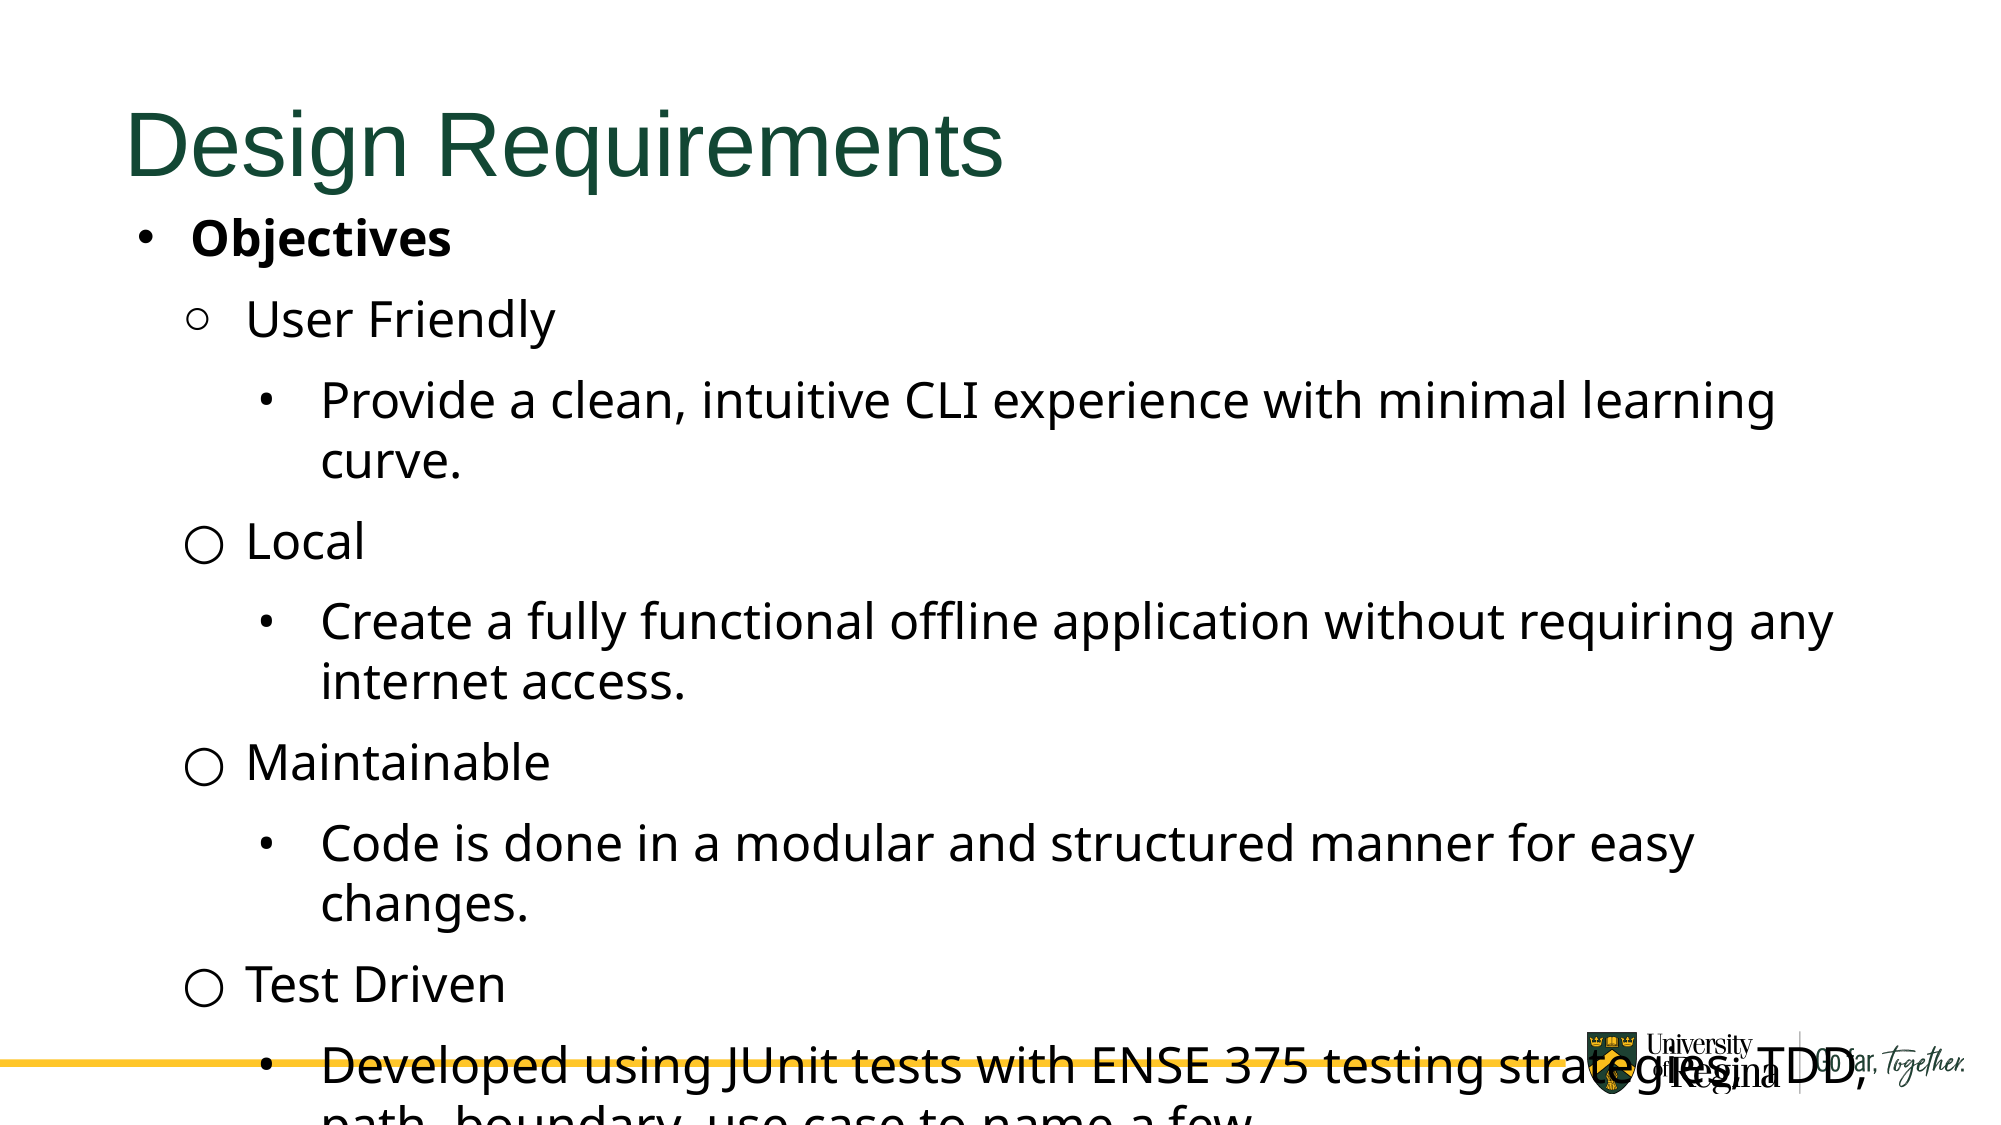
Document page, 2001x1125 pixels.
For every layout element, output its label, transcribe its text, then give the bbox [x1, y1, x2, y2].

text_box Objectives User Friendly Provide a clean, intuitive CLI experience with minimal learning curve. Local Create a fully functional offline application without requiring any internet access. Maintainable Code is done in a modular and structured manner for easy changes. Test Driven Developed using JUnit tests with ENSE 375 testing strategies, TDD, path, boundary, use case to name a few. [80, 199, 1920, 1125]
picture [1920, 1031, 1964, 1094]
list Design Requirements [109, 89, 1891, 199]
